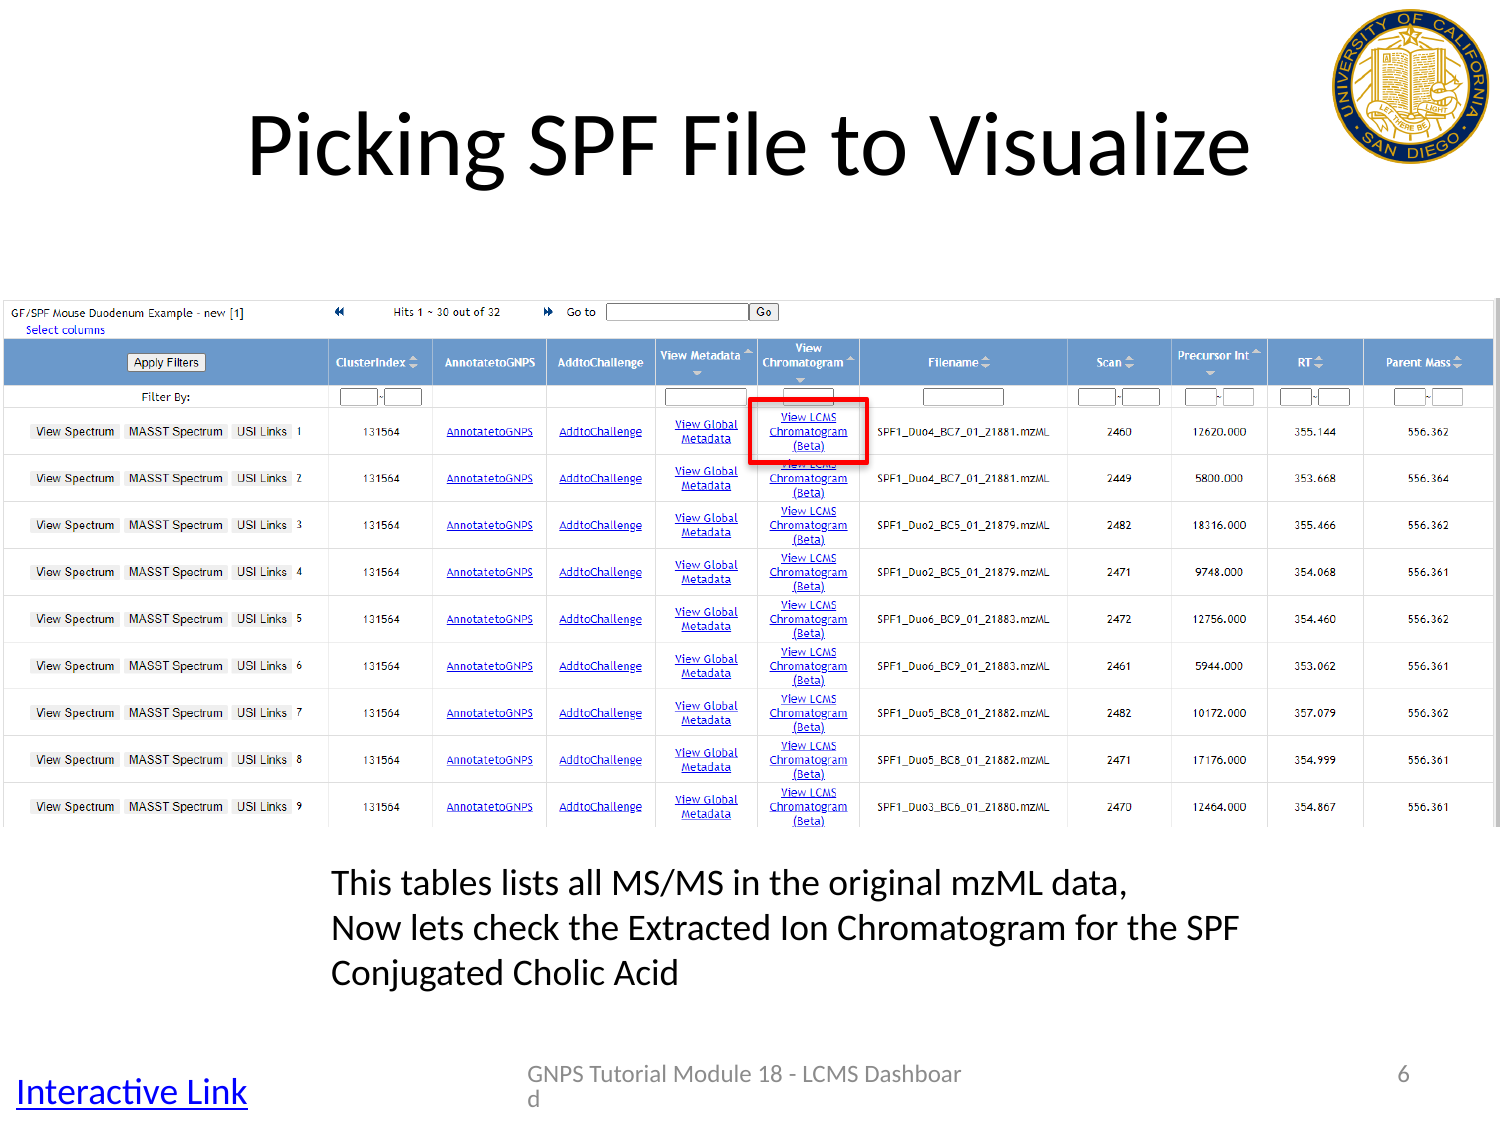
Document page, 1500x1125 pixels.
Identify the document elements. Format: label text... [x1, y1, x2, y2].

picture [0, 298, 1500, 827]
title Picking SPF File to Visualize [75, 45, 1425, 233]
text_box This tables lists all MS/MS in the original mzML data, Now lets check the Extracted Ion Chromatogram for the SPF Conjugated Cholic Acid [316, 850, 1256, 1001]
picture [1279, 7, 1500, 165]
footer GNPS Tutorial Module 18 - LCMS Dashboard [512, 1042, 988, 1103]
slide_number 6 [1074, 1042, 1425, 1103]
text_box Interactive Link [1, 1060, 263, 1120]
